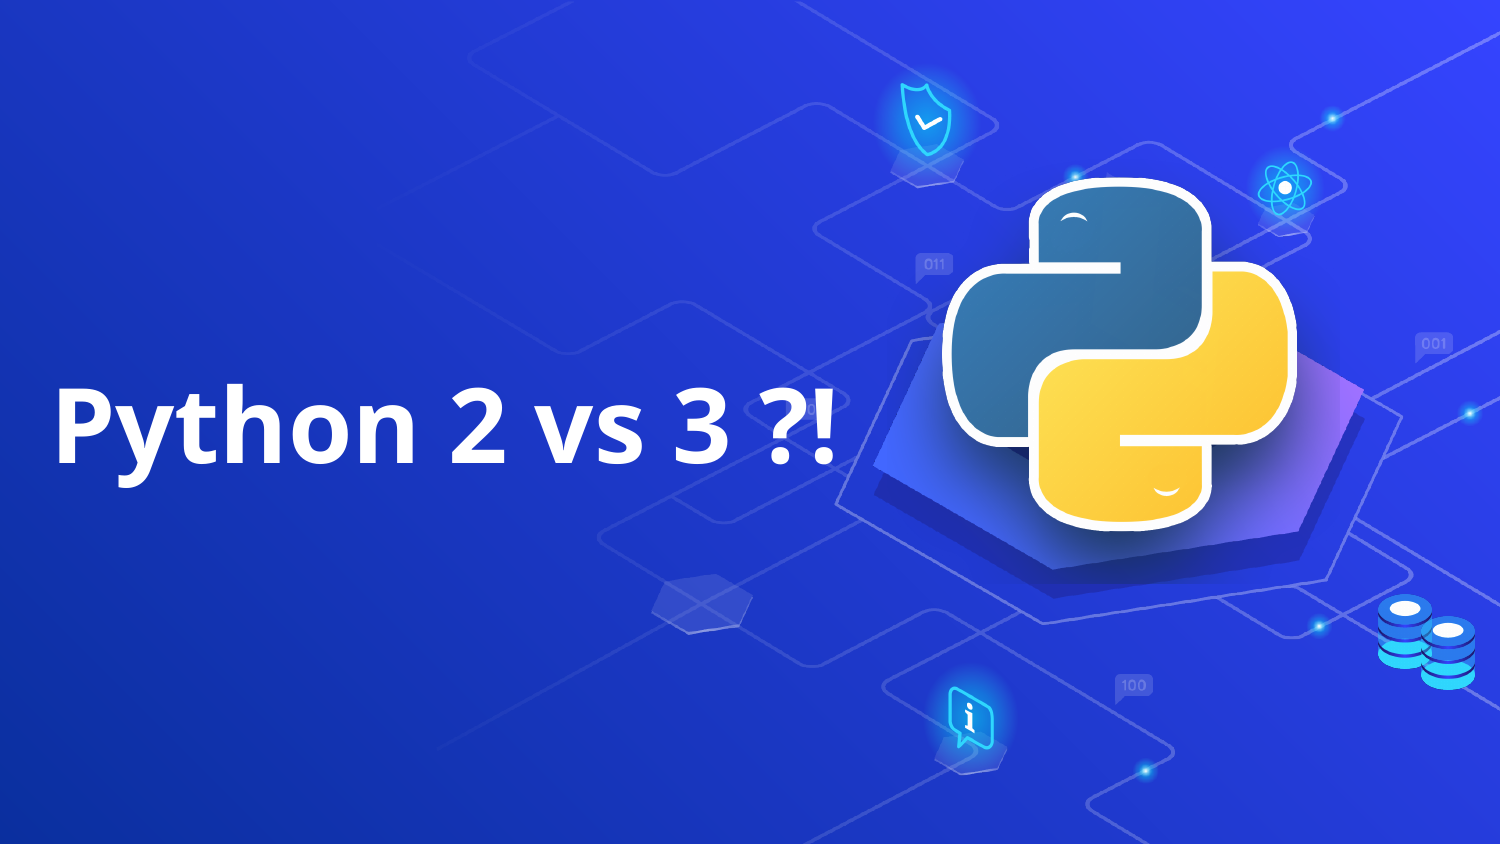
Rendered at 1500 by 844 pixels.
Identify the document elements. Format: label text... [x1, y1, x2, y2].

picture [0, 0, 1500, 844]
title Python 2 vs 3 ?! [49, 326, 881, 517]
